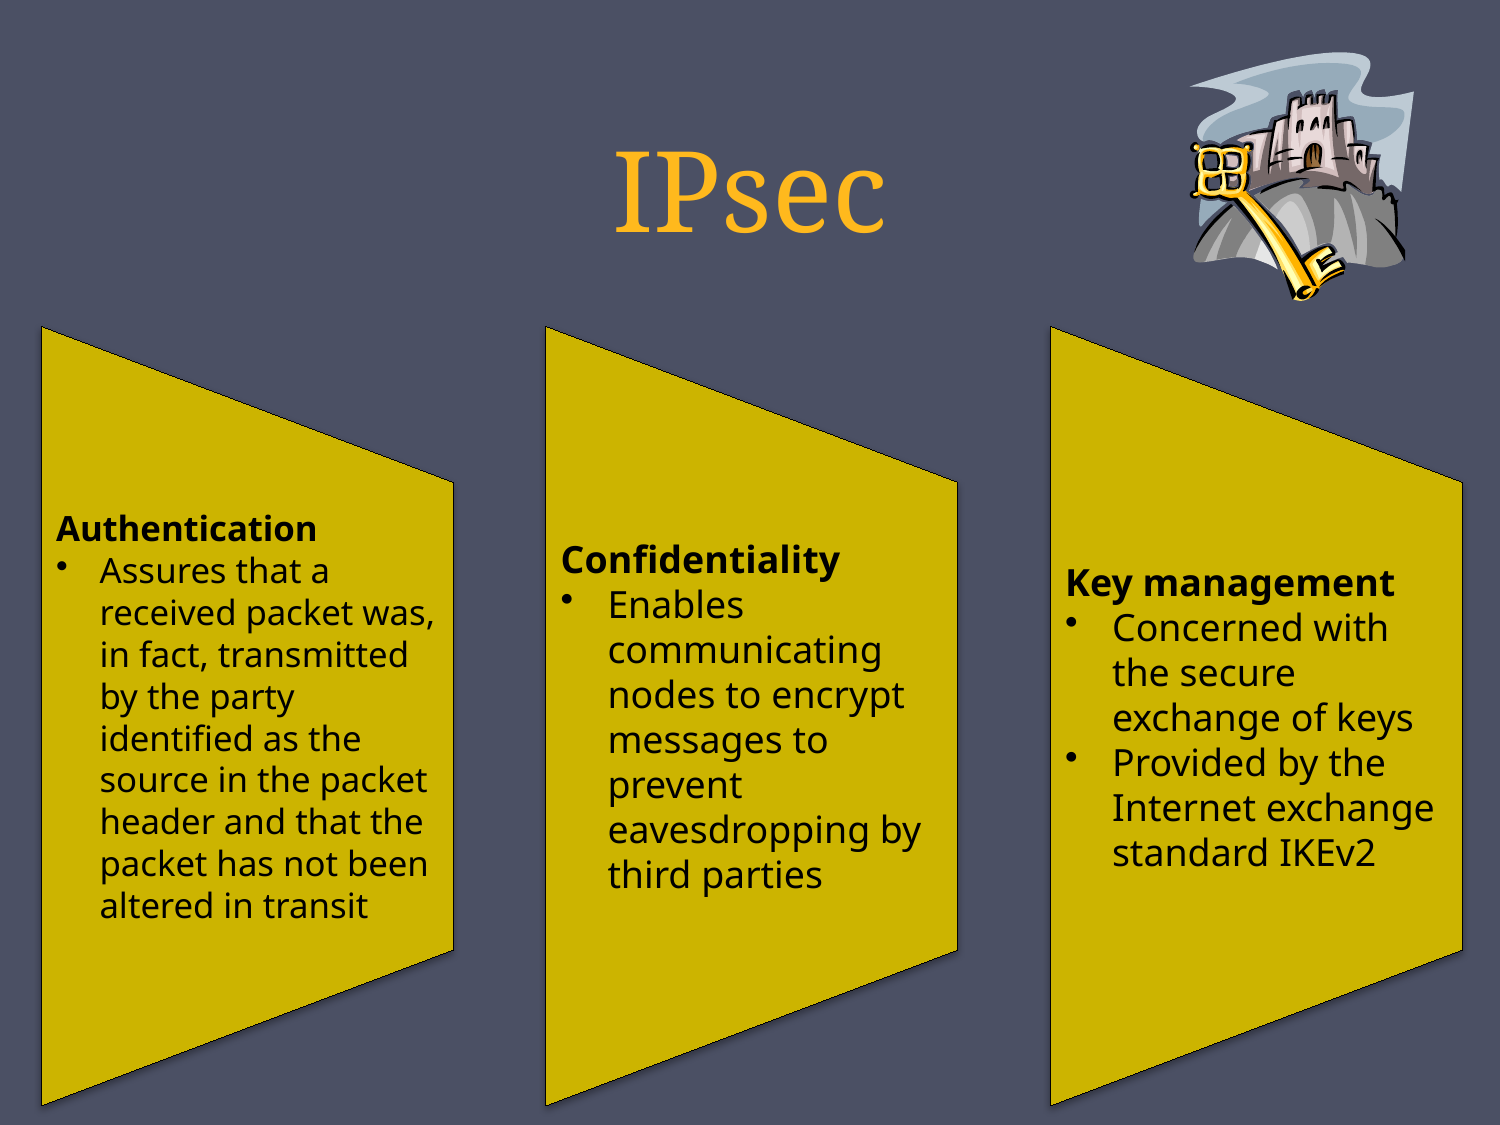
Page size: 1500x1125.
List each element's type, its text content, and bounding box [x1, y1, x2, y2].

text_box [40, 326, 1463, 1107]
title IPsec [75, 0, 1425, 263]
picture [1187, 49, 1417, 304]
